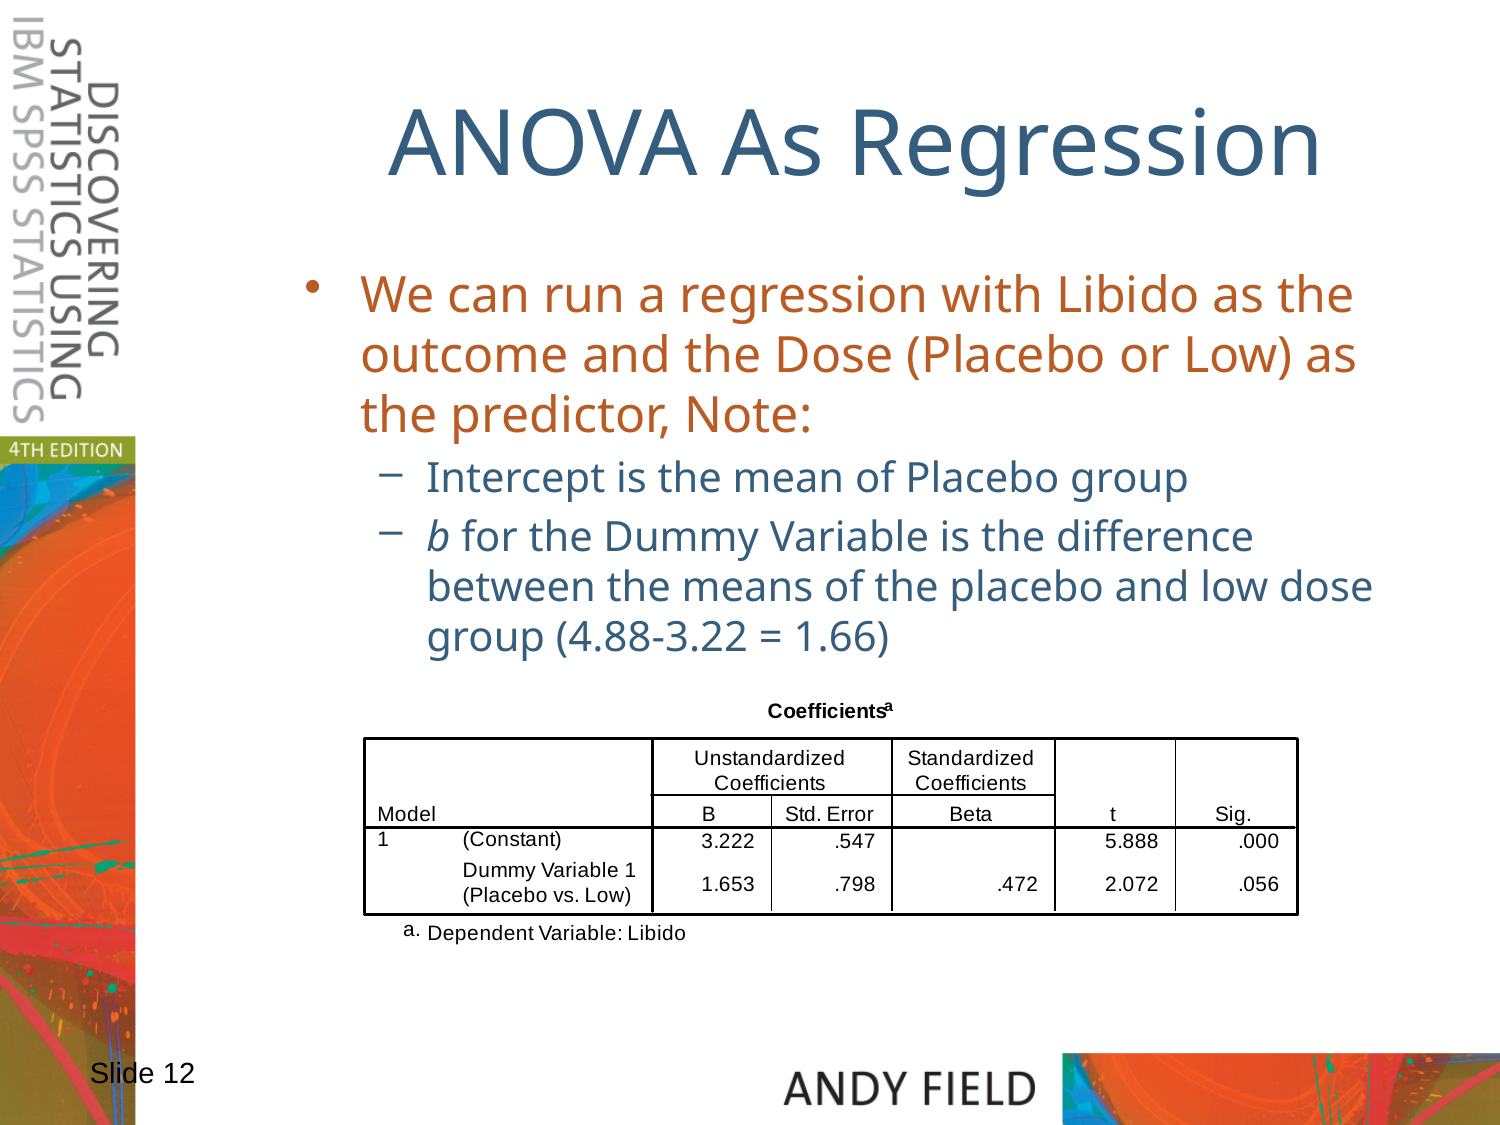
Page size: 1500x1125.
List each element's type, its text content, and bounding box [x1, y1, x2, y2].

list We can run a regression with Libido as the outcome and the Dose (Placebo or Low) as the predictor, Note: Intercept is the mean of Placebo group b for the Dummy Variable is the difference between the means of the placebo and low dose group (4.88-3.22 = 1.66) [289, 255, 1424, 681]
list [348, 680, 1353, 976]
slide_number Slide 12 [75, 1046, 425, 1103]
title ANOVA As Regression [289, 45, 1425, 233]
